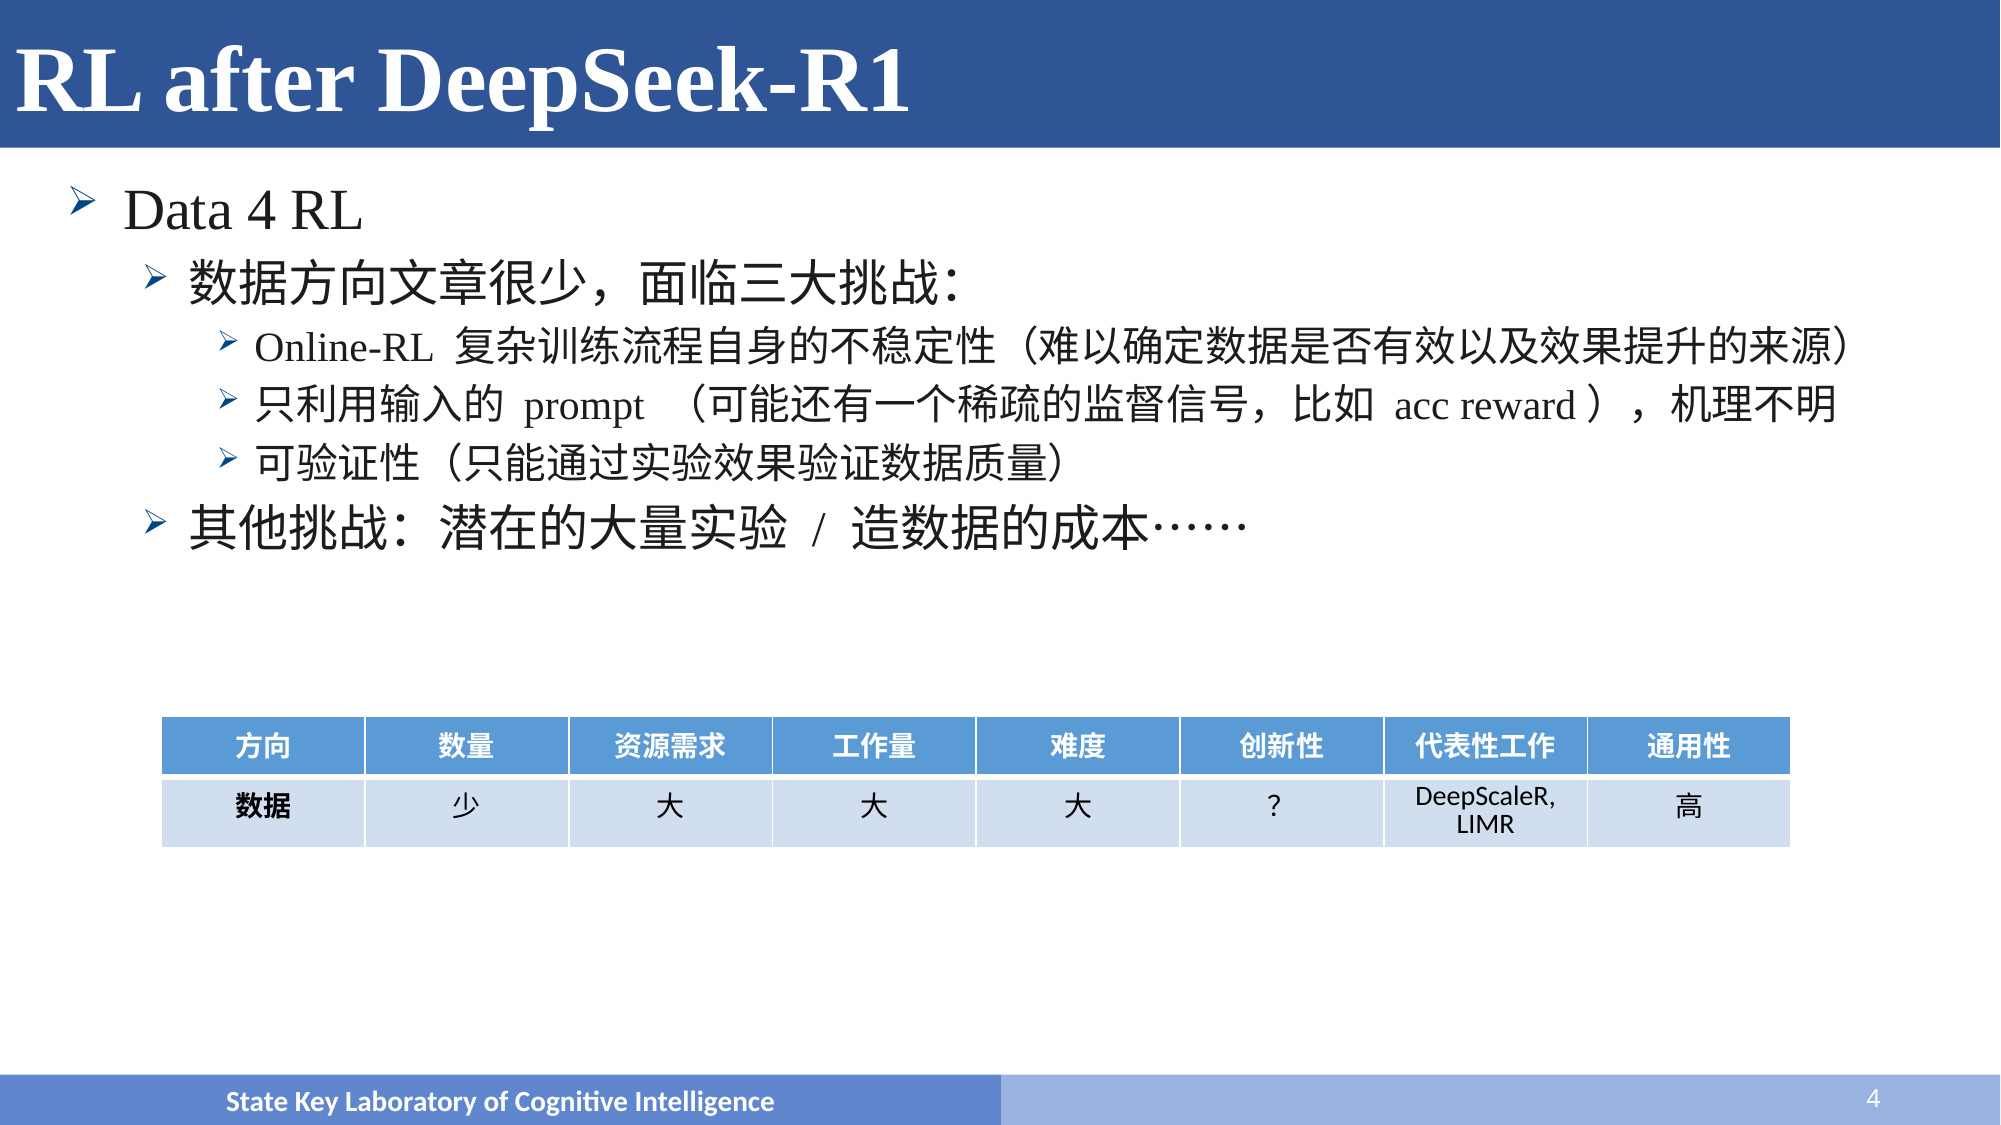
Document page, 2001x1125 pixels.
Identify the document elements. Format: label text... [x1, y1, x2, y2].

table_header 代表性工作 [1385, 717, 1587, 774]
table_cell DeepScaleR, LIMR [1385, 780, 1587, 847]
table_cell 大 [773, 780, 975, 847]
table_header 数量 [366, 717, 568, 774]
table_cell 数据 [162, 780, 364, 847]
table_cell 高 [1588, 780, 1790, 847]
table_cell 大 [570, 780, 772, 847]
table_header 通用性 [1588, 717, 1790, 774]
text_box State Key Laboratory of Cognitive Intelligence [0, 1074, 1001, 1125]
table_cell ？ [1181, 780, 1383, 847]
slide_number 4 [1775, 1077, 1881, 1123]
table_header 方向 [162, 717, 364, 774]
text_box RL after DeepSeek-R1 [0, 0, 2000, 148]
table_header 难度 [977, 717, 1179, 774]
text_box Data 4 RL 数据方向文章很少，面临三大挑战： Online-RL 复杂训练流程自身的不稳定性（难以确定数据是否有效以及效果提升的来源） 只利用输入的 prompt （可能还有一个稀疏的监督信号，比如 acc reward），机理不明 可验证性（只能通过实验效果验证数据质量） 其他挑战：潜在的大量实验 / 造数据的成本…… [66, 171, 1881, 954]
table_header 工作量 [773, 717, 975, 774]
table_header 资源需求 [570, 717, 772, 774]
table_header 创新性 [1181, 717, 1383, 774]
table_cell 大 [977, 780, 1179, 847]
table_cell 少 [366, 780, 568, 847]
